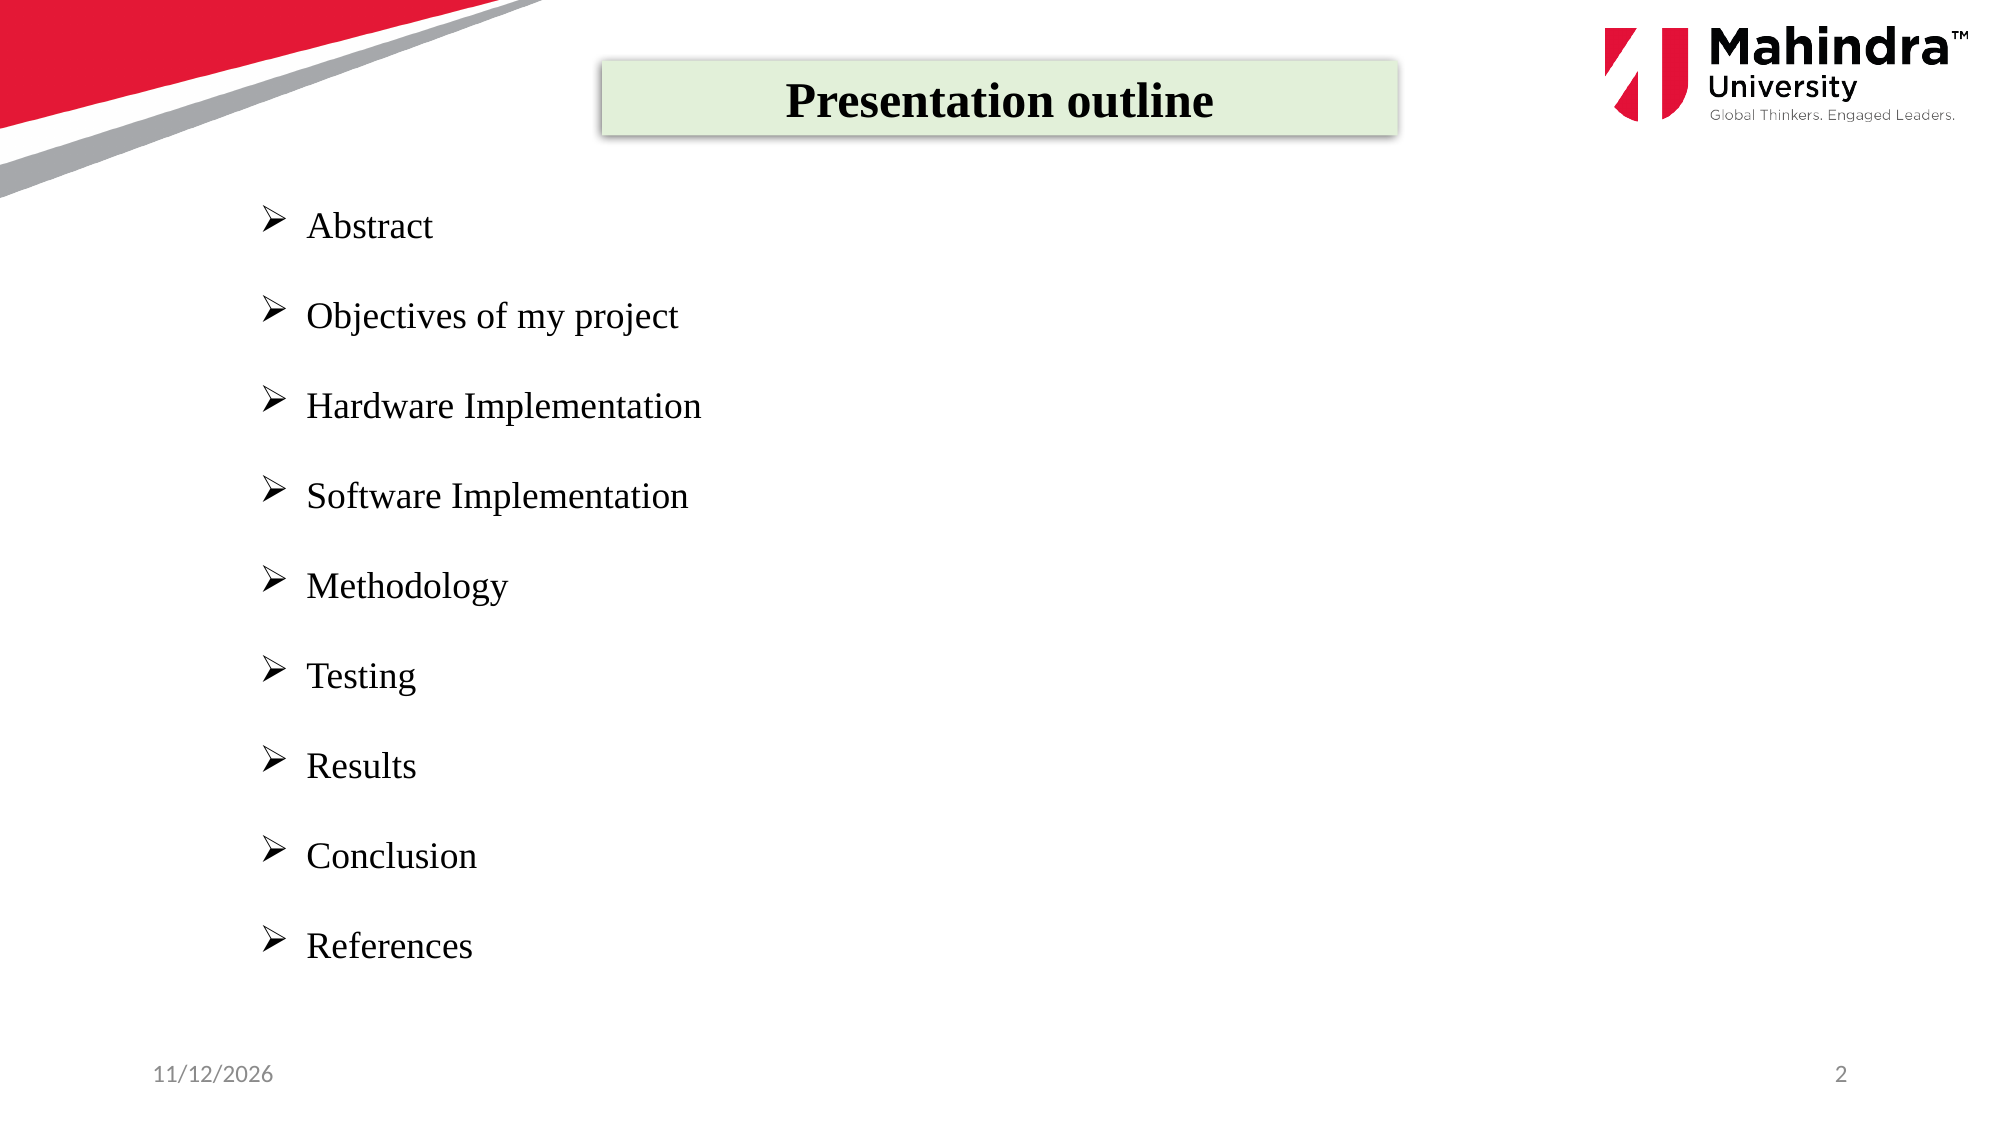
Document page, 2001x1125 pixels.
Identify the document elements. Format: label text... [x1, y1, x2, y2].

text_box Abstract Objectives of my project Hardware Implementation Software Implementation Methodology Testing Results Conclusion References [244, 193, 1099, 1019]
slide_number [137, 1042, 588, 1103]
slide_number 2 [1412, 1042, 1863, 1103]
picture [1605, 26, 1968, 122]
text_box Presentation outline [602, 60, 1398, 136]
picture [0, 0, 545, 198]
